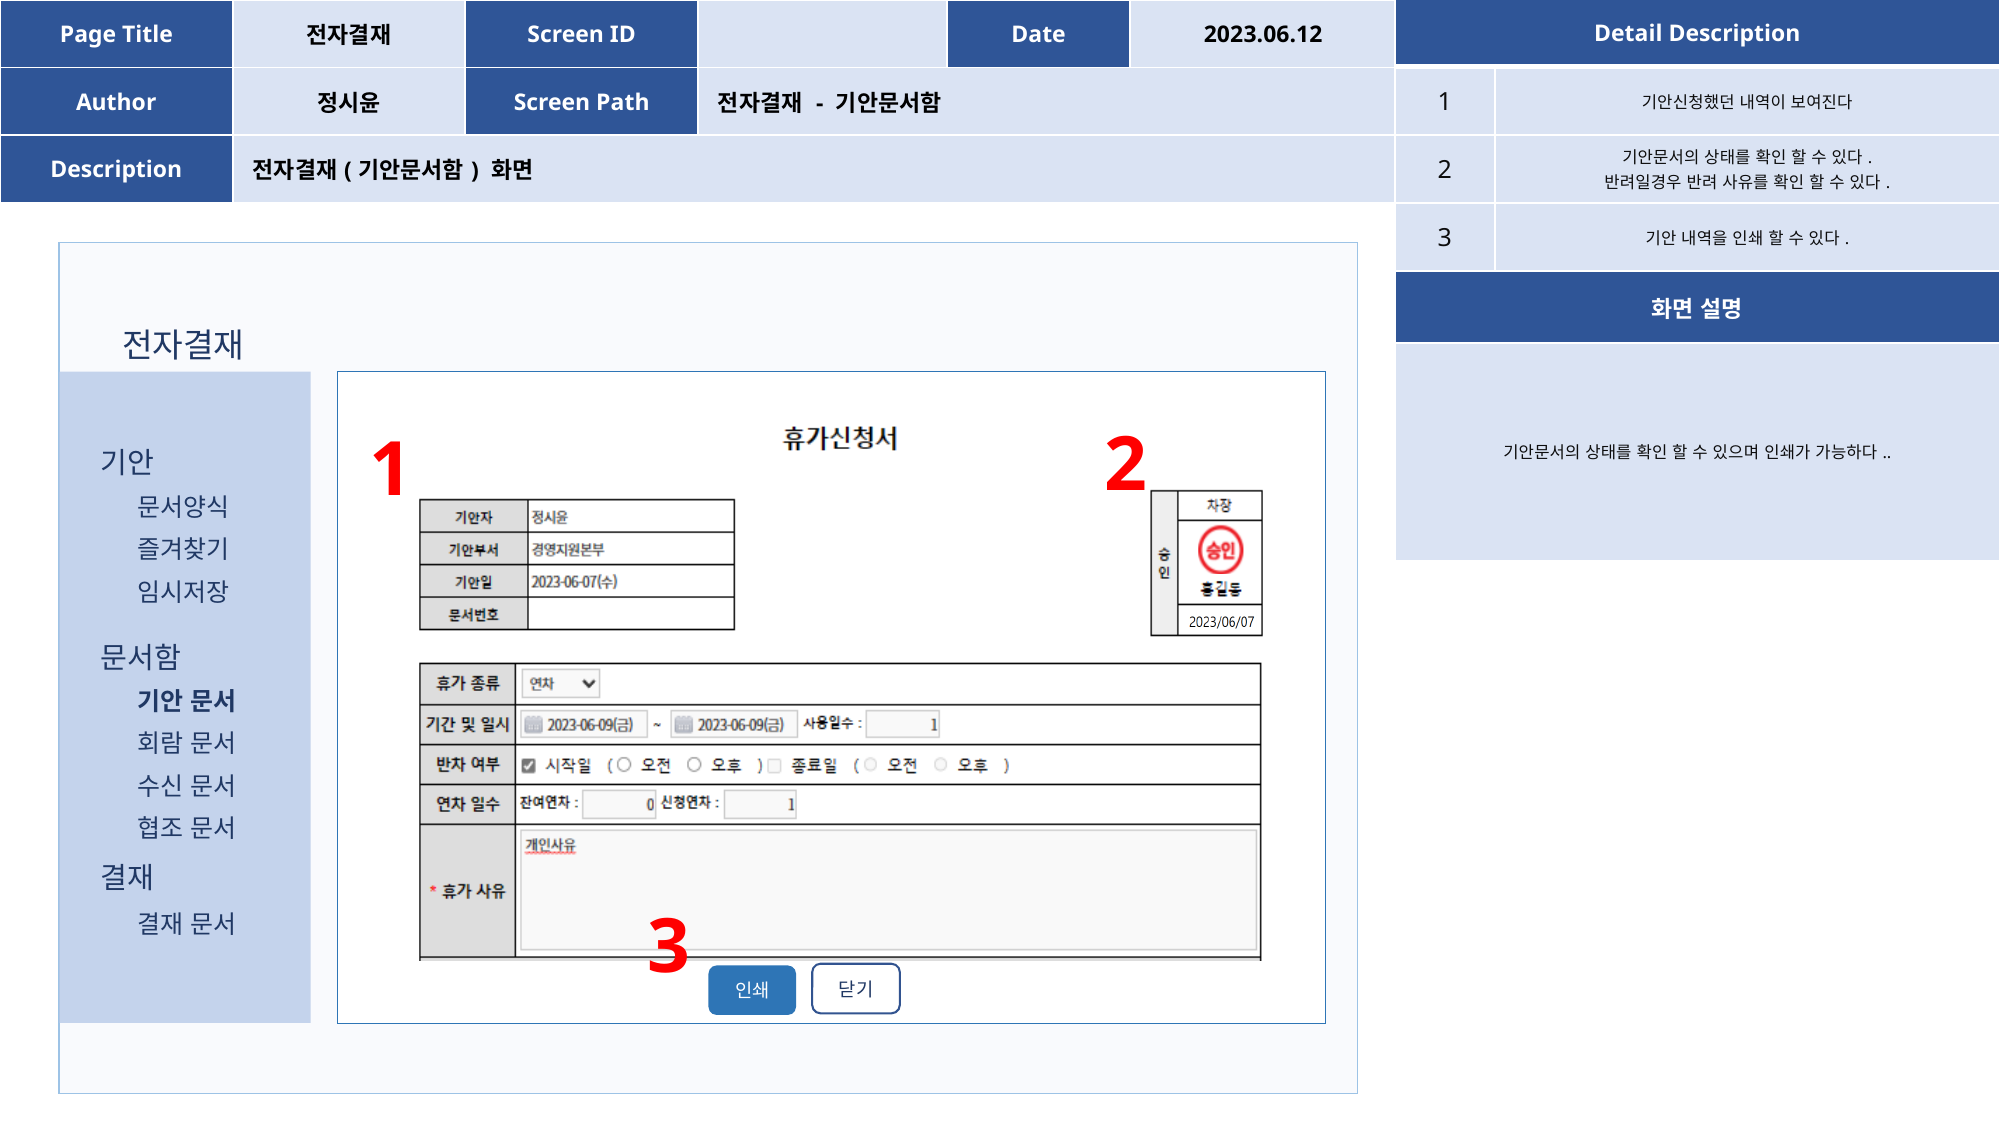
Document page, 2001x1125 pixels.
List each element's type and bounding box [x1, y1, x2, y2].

table_cell [1396, 69, 1494, 134]
table_header [948, 1, 1129, 67]
table_cell [699, 68, 1394, 134]
table_cell [1, 136, 232, 202]
table_header [1396, 0, 1999, 64]
table_cell [1396, 204, 1494, 270]
text_box [58, 241, 1359, 1094]
table_header [1, 1, 232, 67]
table_cell [234, 136, 1394, 202]
table_cell [1396, 272, 1999, 342]
table_header [699, 1, 946, 67]
table_header [466, 1, 697, 67]
table_cell [1496, 204, 1999, 270]
table_header [1131, 1, 1394, 67]
table_header [234, 1, 464, 67]
table_cell [1496, 136, 1999, 202]
table_cell [1396, 136, 1494, 202]
table_cell [1, 68, 232, 134]
table_cell [1396, 344, 1999, 560]
table_cell [466, 68, 697, 134]
table_cell [234, 68, 464, 134]
table_cell [1496, 69, 1999, 134]
